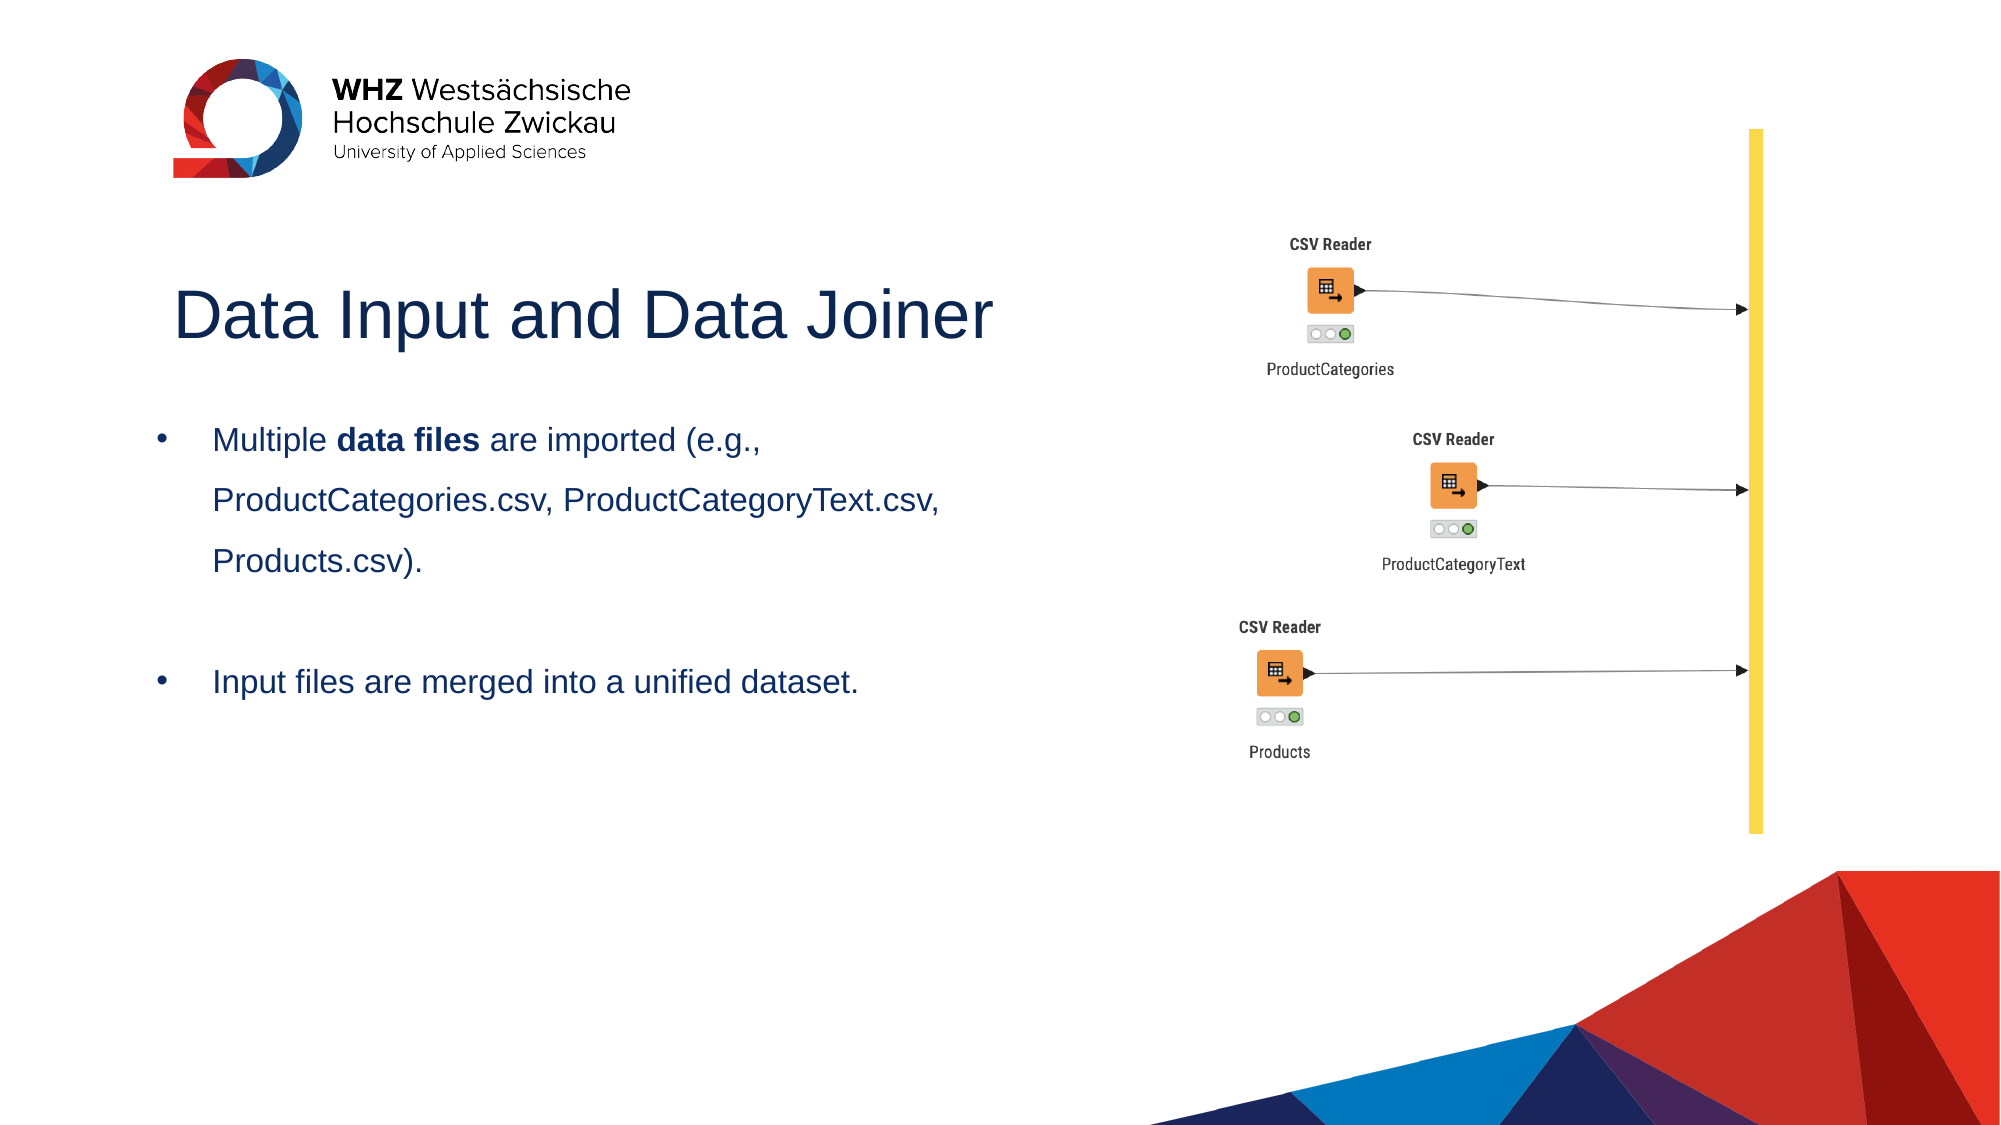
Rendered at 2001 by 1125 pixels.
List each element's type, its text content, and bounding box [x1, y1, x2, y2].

picture [114, 0, 684, 237]
picture [1149, 871, 2000, 1125]
slide_number [1870, 1012, 1926, 1065]
list Data Input and Data Joiner [172, 251, 1001, 358]
picture [1213, 128, 1799, 834]
list Multiple data files are imported (e.g., ProductCategories.csv, ProductCategoryText.csv, Products.csv). Input files are merged into a unified dataset. [155, 397, 1038, 803]
